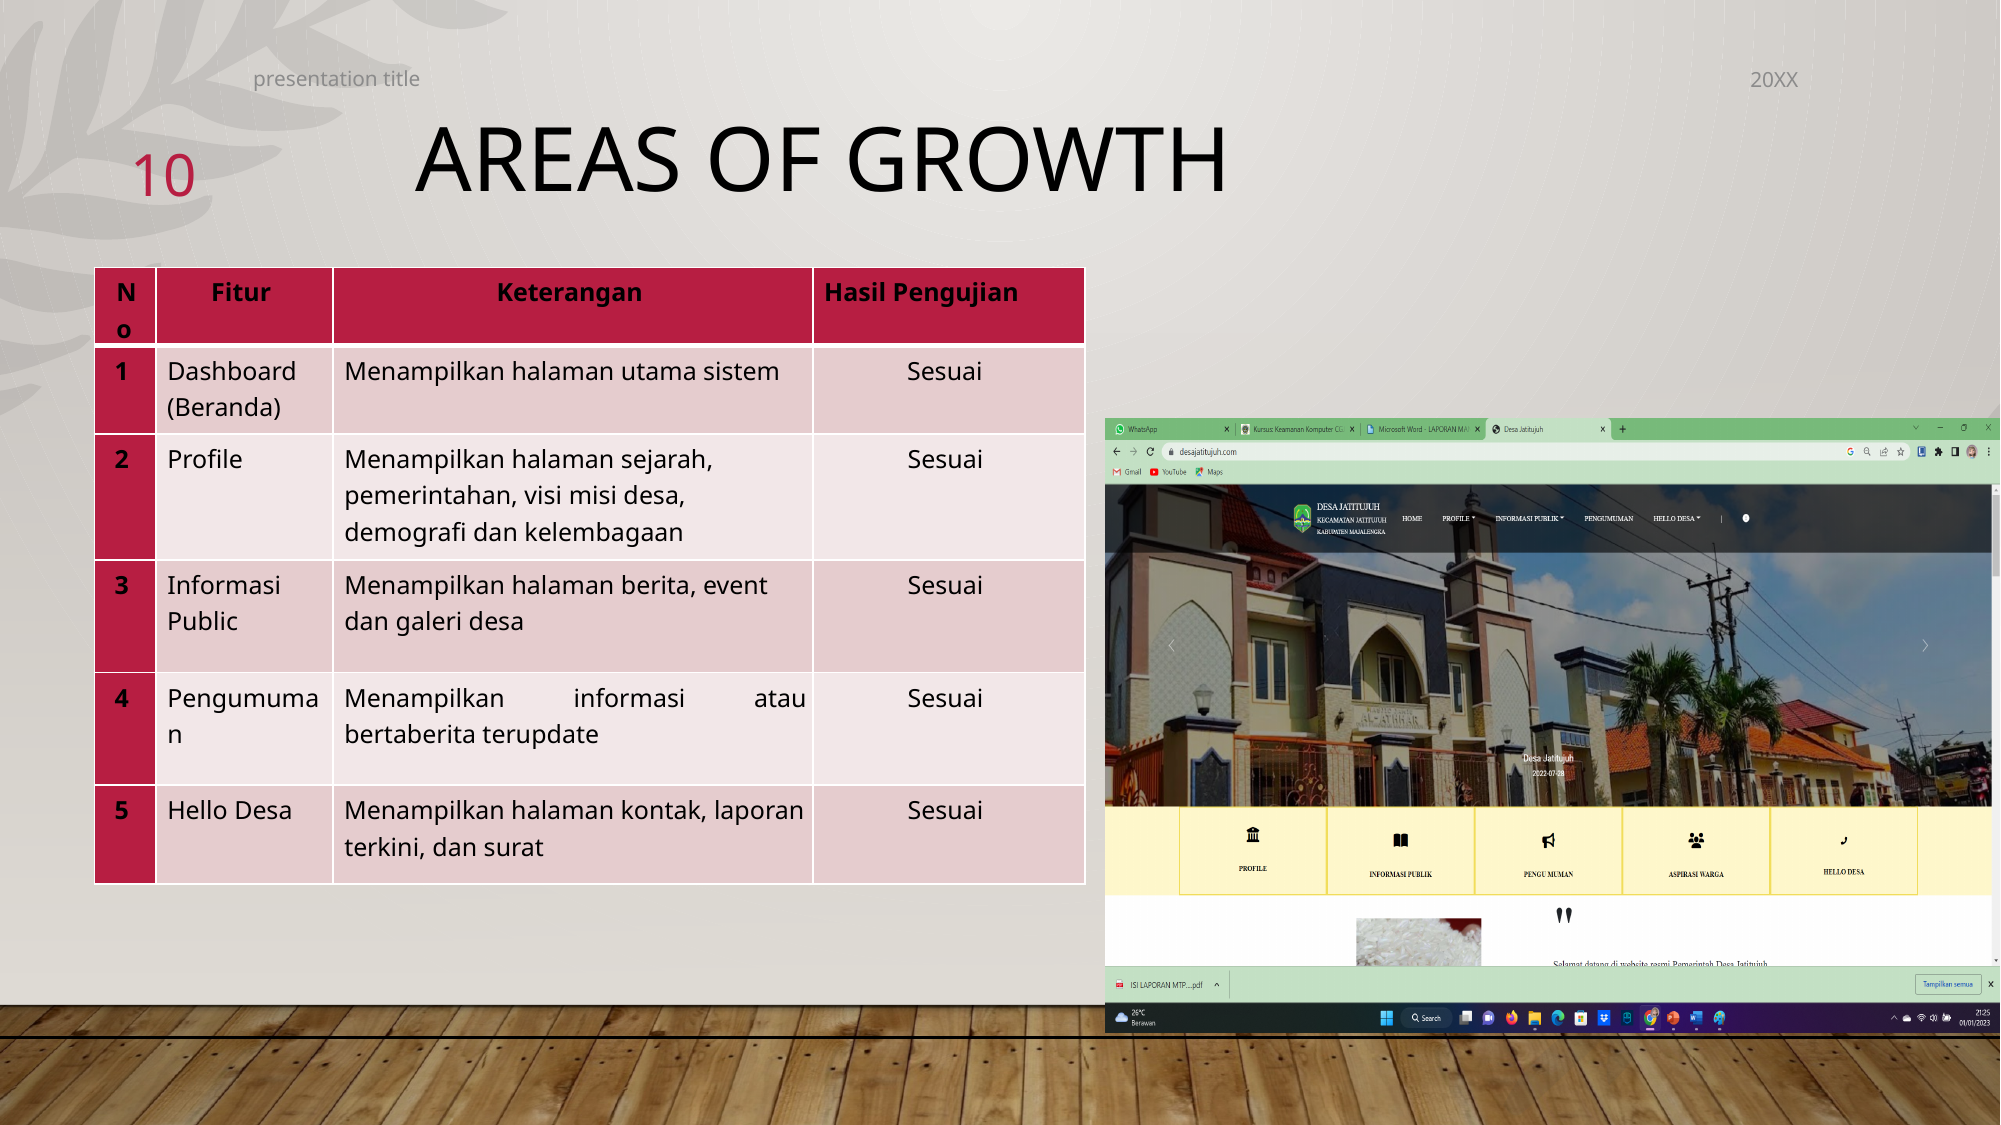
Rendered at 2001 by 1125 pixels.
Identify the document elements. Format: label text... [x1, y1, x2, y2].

table_cell Dashboard (Beranda) [157, 348, 332, 433]
footer presentation title [238, 54, 1213, 105]
table_cell 5 [95, 786, 155, 883]
table_cell Menampilkan halaman sejarah, pemerintahan, visi misi desa, demografi dan kelembagaan [334, 435, 812, 559]
table_cell Profile [157, 435, 332, 559]
title Areas Of Growth [73, 106, 1574, 218]
table_cell Menampilkan informasi atau bertaberita terupdate [334, 673, 812, 784]
table_header No [95, 268, 155, 343]
table_header Keterangan [334, 268, 812, 343]
table_cell 3 [95, 561, 155, 672]
table_cell Sesuai [814, 435, 1084, 559]
slide_number 20XX [1239, 54, 1814, 105]
picture [0, 418, 2000, 1036]
table_cell 1 [95, 348, 155, 433]
table_cell Menampilkan halaman berita, event dan galeri desa [334, 561, 812, 672]
table_cell Informasi Public [157, 561, 332, 672]
table_cell Sesuai [814, 348, 1084, 433]
picture [0, 1039, 2000, 1125]
table_cell 2 [95, 435, 155, 559]
table_cell 4 [95, 673, 155, 784]
table_cell Menampilkan halaman kontak, laporan terkini, dan surat [334, 786, 812, 883]
table_cell Hello Desa [157, 786, 332, 883]
table_header Fitur [157, 268, 332, 343]
table_cell Sesuai [814, 561, 1084, 672]
table_cell Menampilkan halaman utama sistem [334, 348, 812, 433]
table_header Hasil Pengujian [814, 268, 1084, 343]
table_cell Pengumuman [157, 673, 332, 784]
table_cell Sesuai [814, 786, 1084, 883]
table_cell Sesuai [814, 673, 1084, 784]
